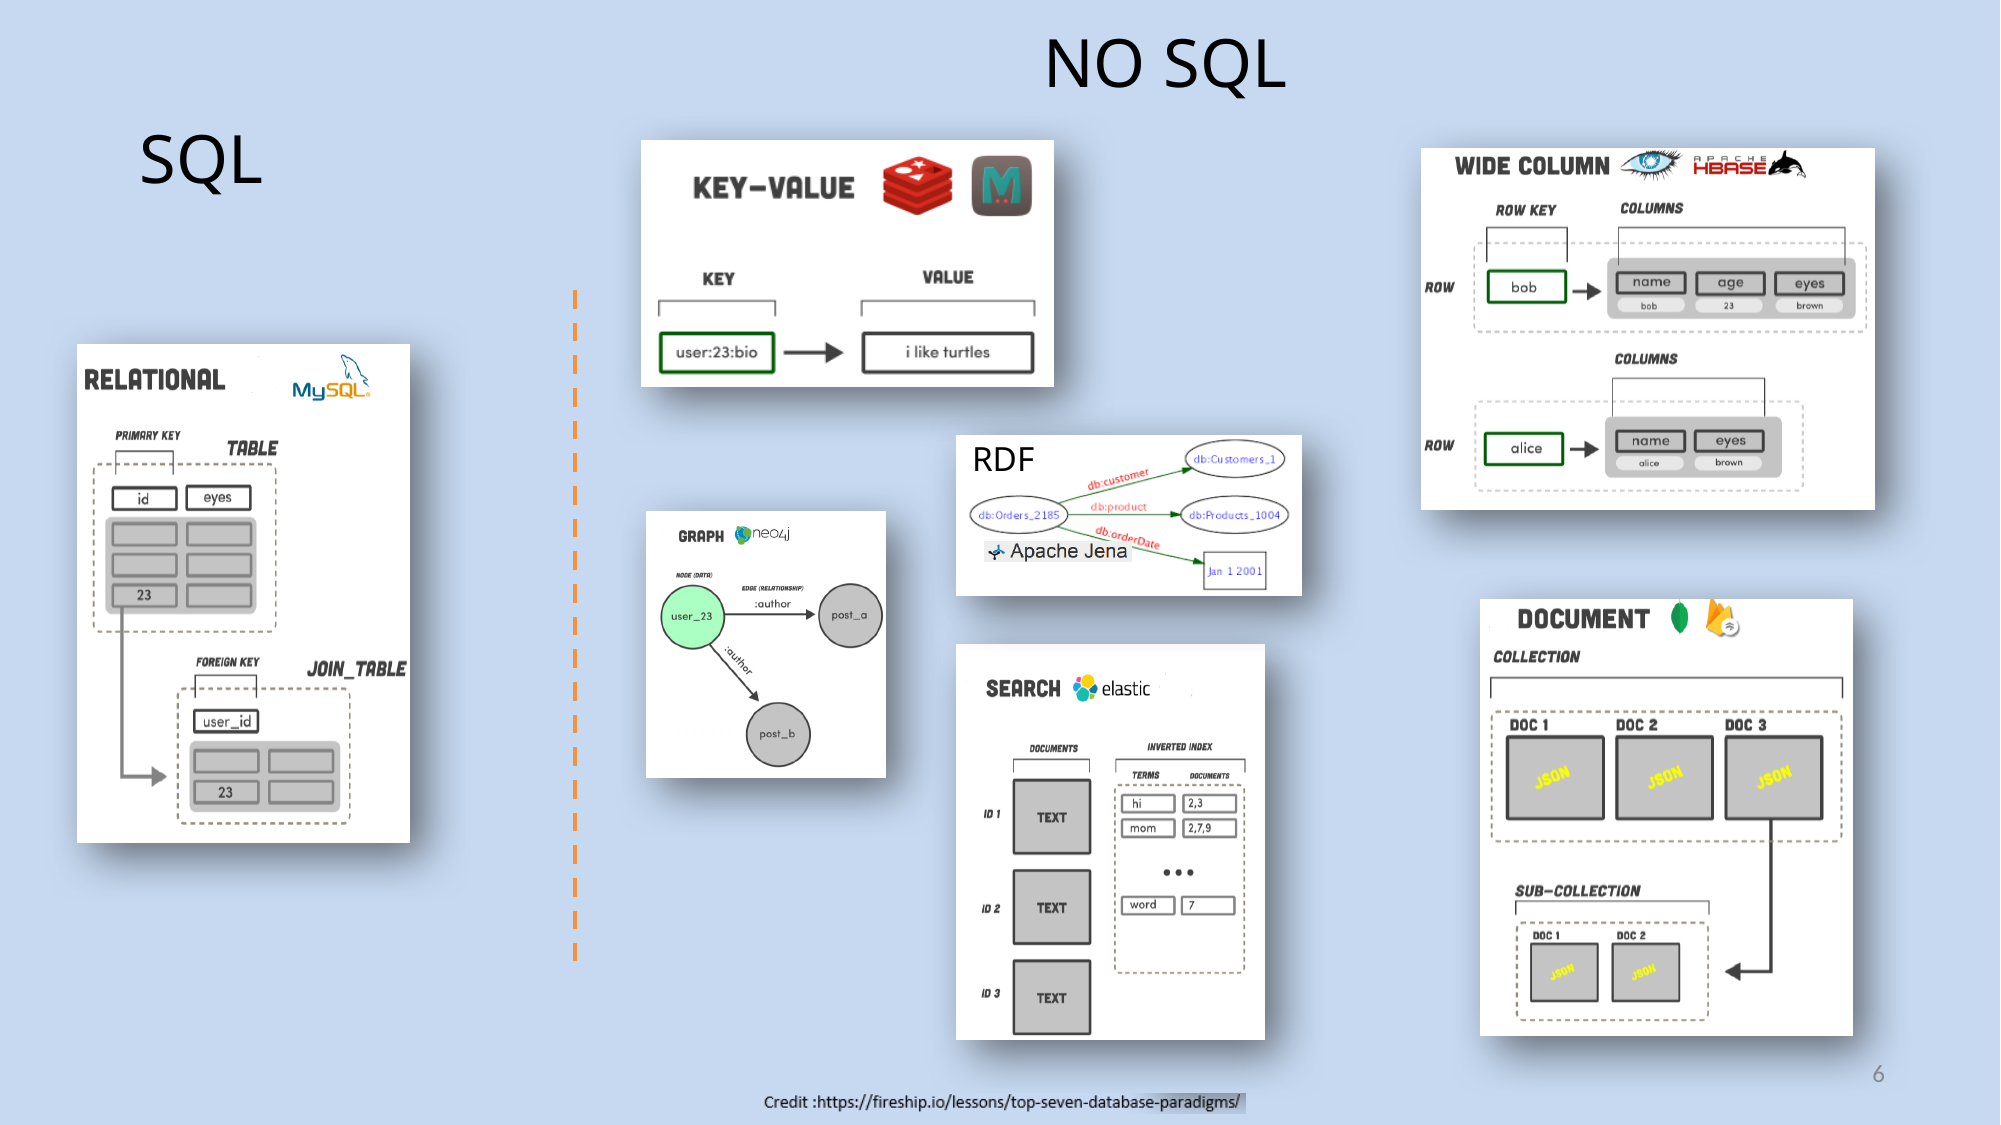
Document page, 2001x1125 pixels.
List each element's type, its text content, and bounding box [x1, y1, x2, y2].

picture [956, 644, 1265, 1040]
picture [760, 1092, 1246, 1114]
picture [1421, 148, 1876, 510]
text_box SQL [125, 109, 309, 205]
picture [77, 344, 411, 843]
text_box NO SQL [1028, 13, 1400, 109]
picture [645, 511, 886, 778]
text_box RDF [957, 430, 1058, 434]
picture [956, 435, 1303, 596]
picture [1480, 599, 1853, 1036]
slide_number 6 [1433, 1042, 1900, 1103]
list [640, 140, 1054, 388]
